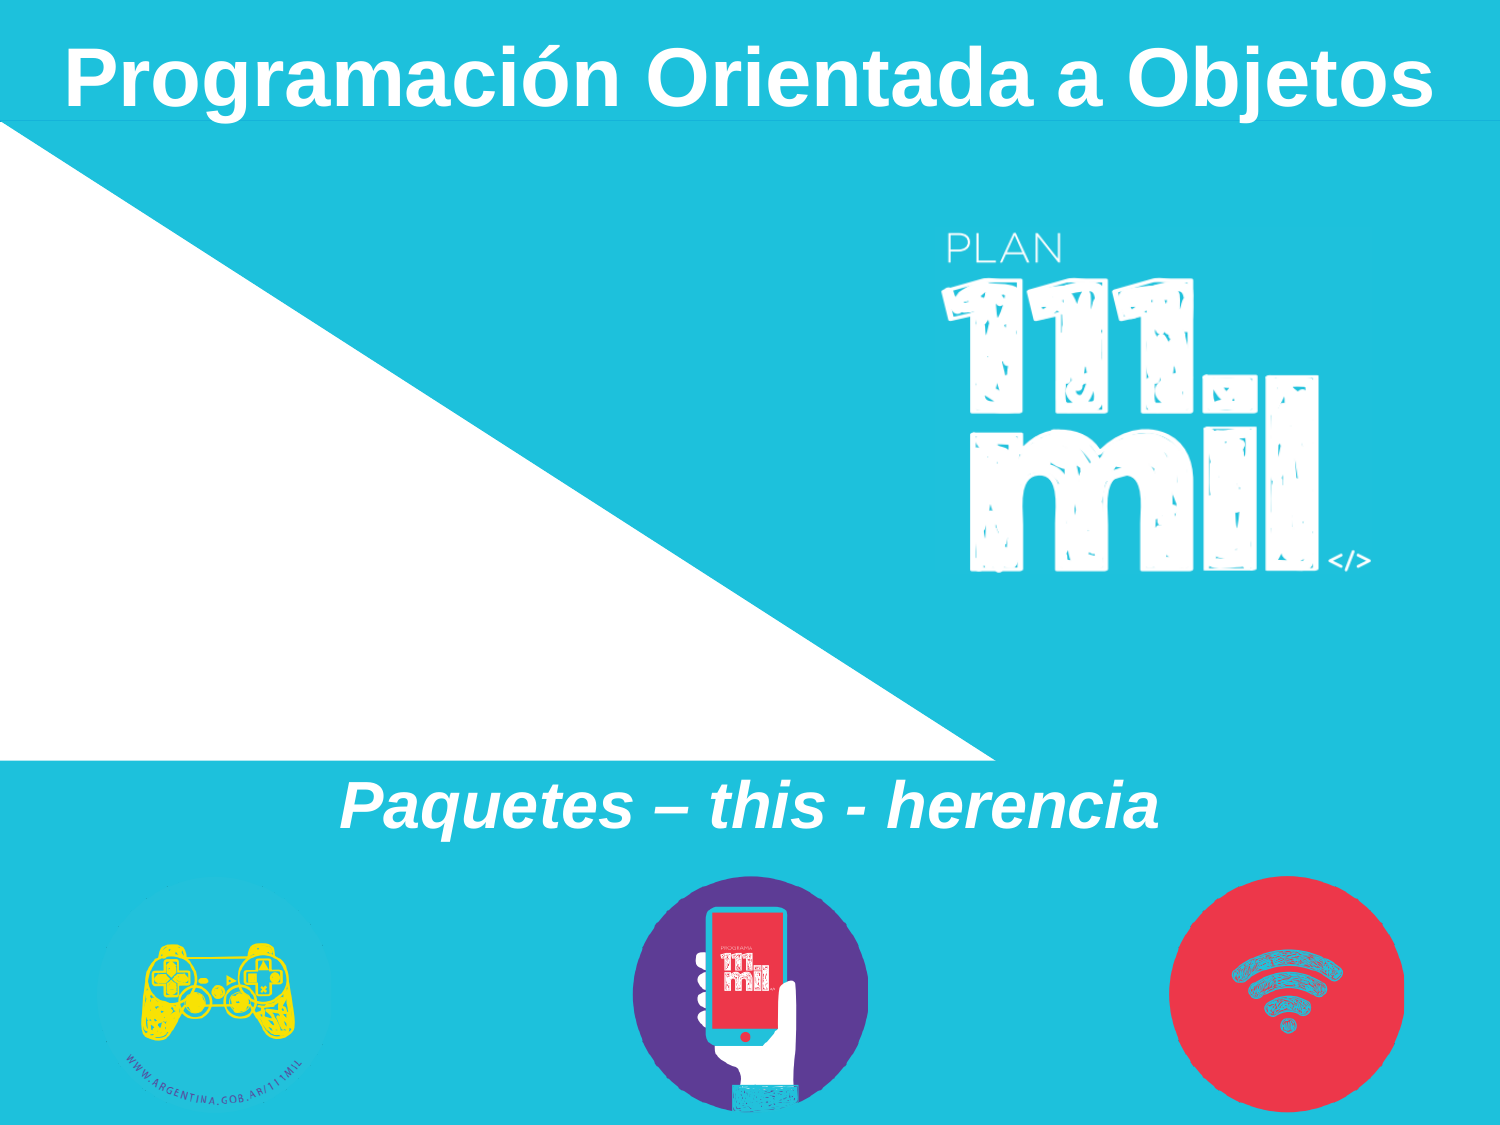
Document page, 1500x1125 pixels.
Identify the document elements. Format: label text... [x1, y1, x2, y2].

subtitle Paquetes – this - herencia [0, 763, 1500, 854]
title Programación Orientada a Objetos [0, 0, 1500, 133]
